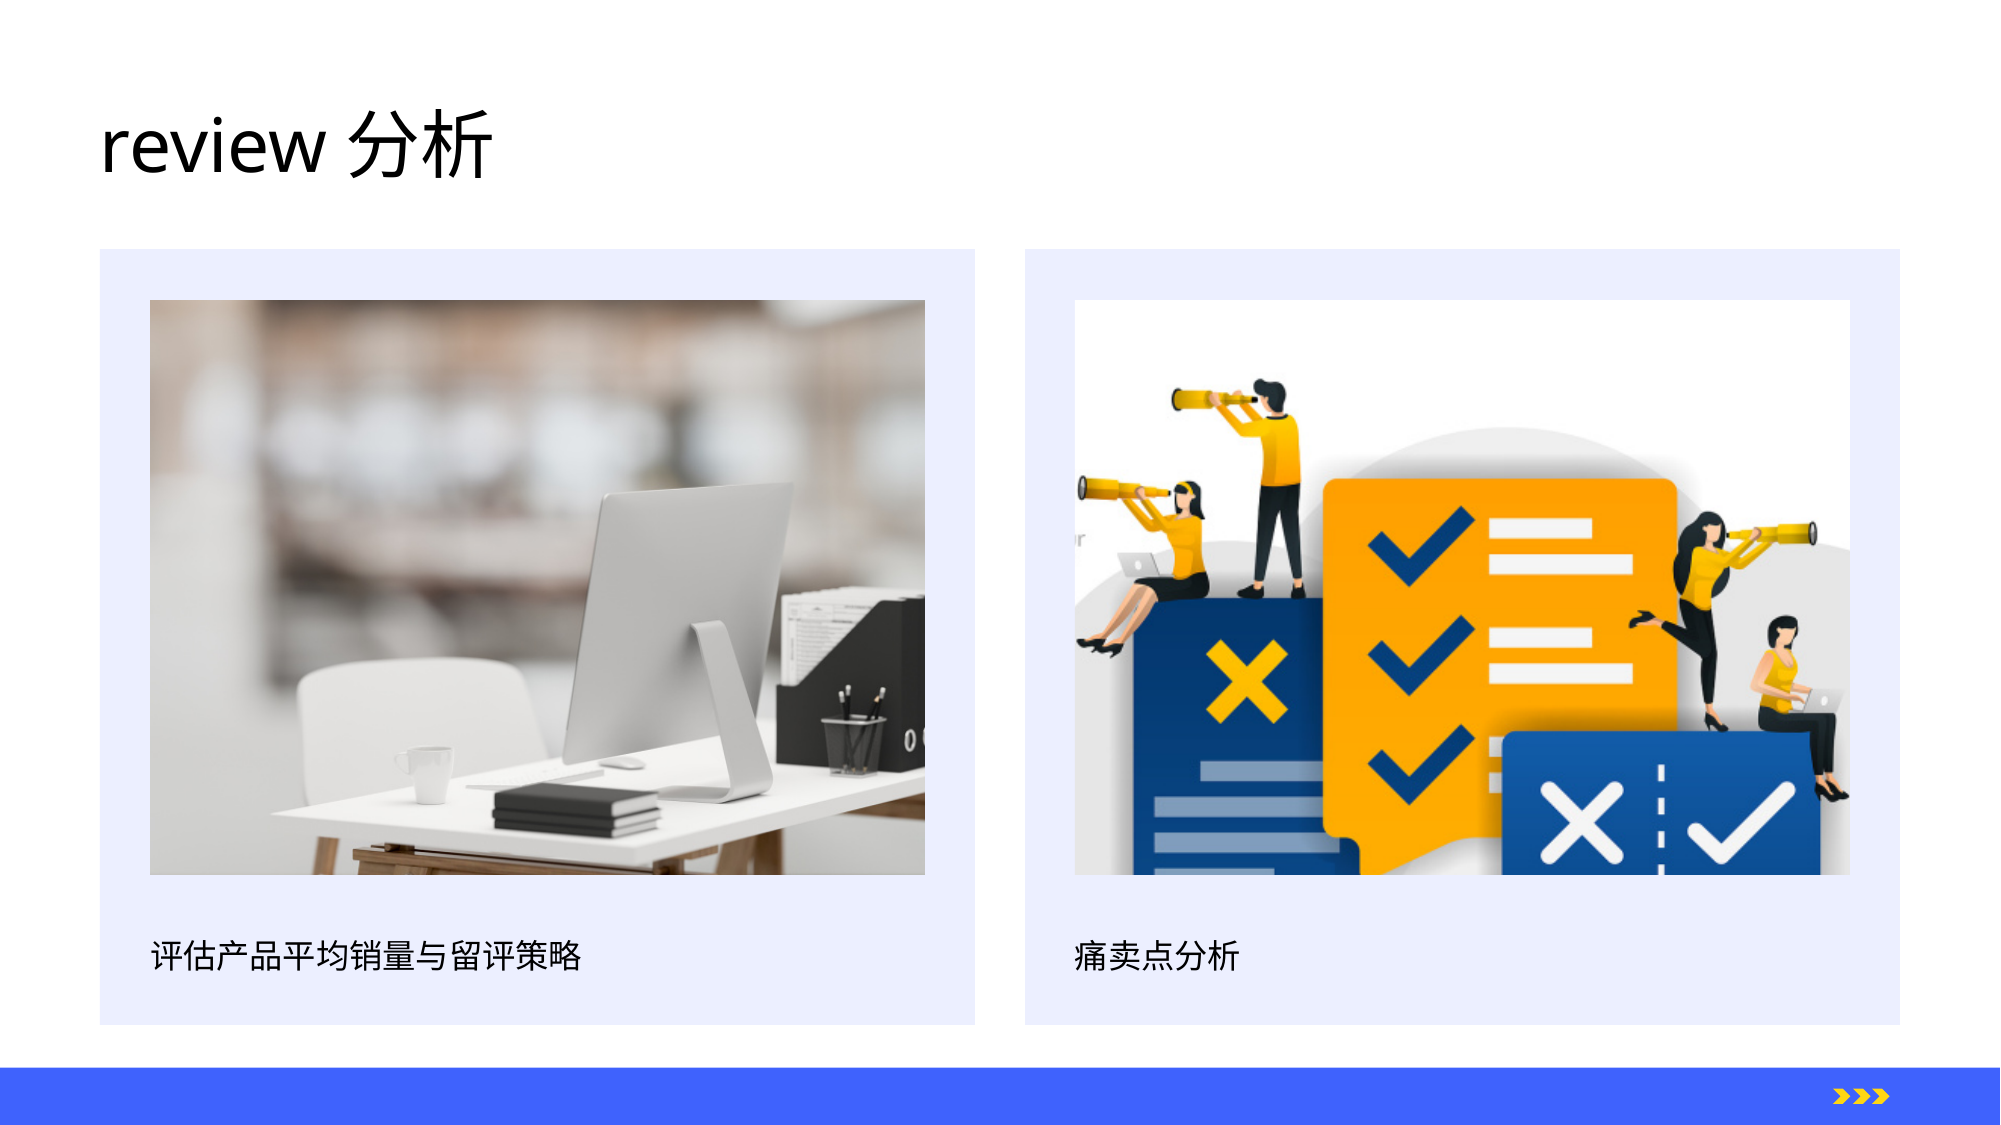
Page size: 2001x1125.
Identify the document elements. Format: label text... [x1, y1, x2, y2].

title review分析 [99, 87, 1900, 188]
picture [1074, 299, 1851, 876]
picture [149, 299, 926, 876]
list [99, 249, 975, 1025]
list 痛卖点分析 [1074, 924, 1850, 975]
list [1025, 249, 1900, 1025]
list 评估产品平均销量与留评策略 [150, 924, 925, 975]
